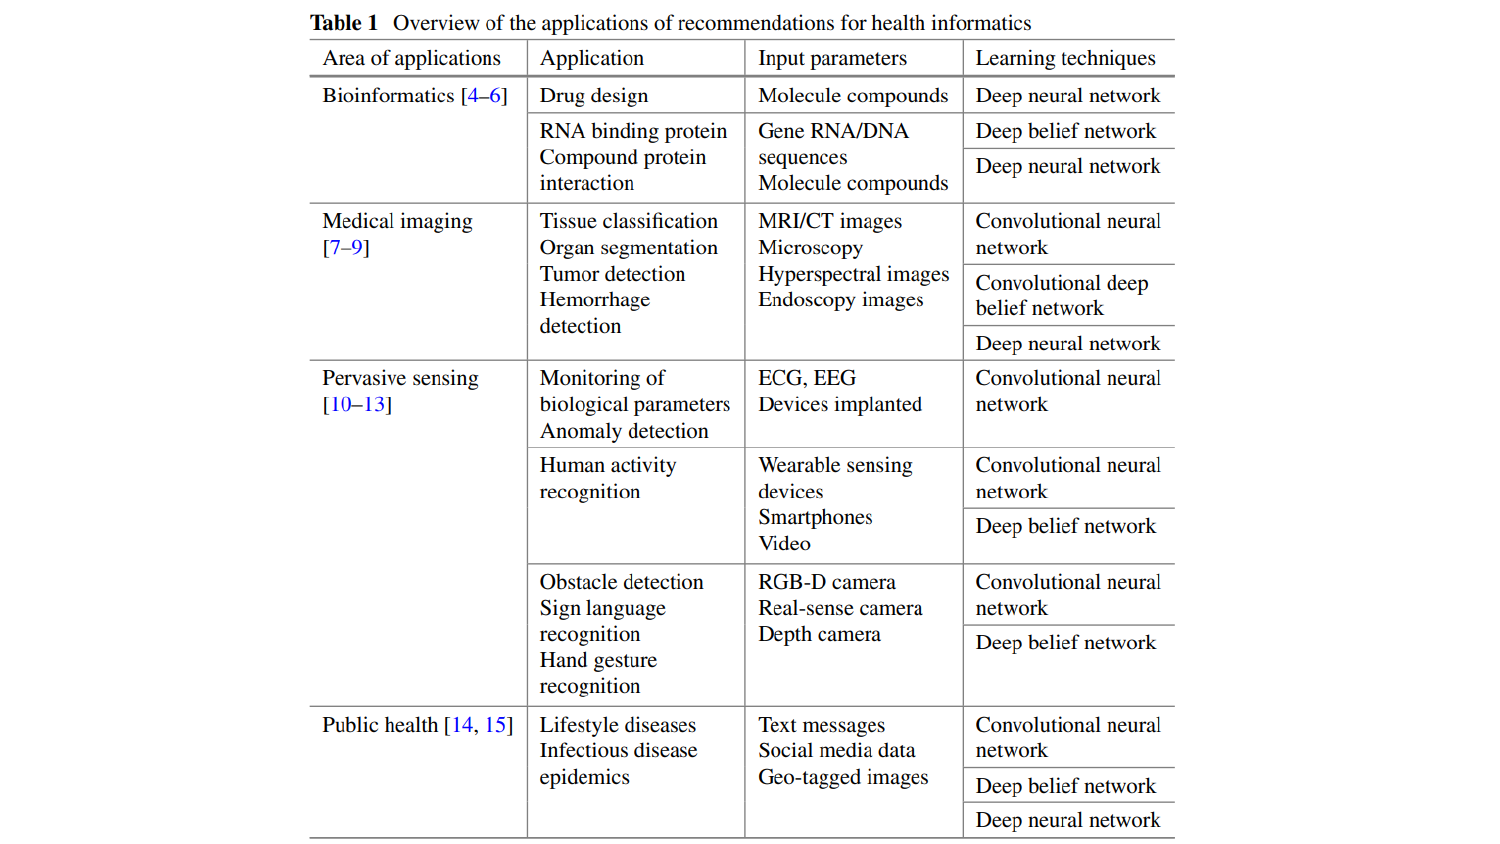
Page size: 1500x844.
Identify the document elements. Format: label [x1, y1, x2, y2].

picture [296, 0, 1206, 844]
